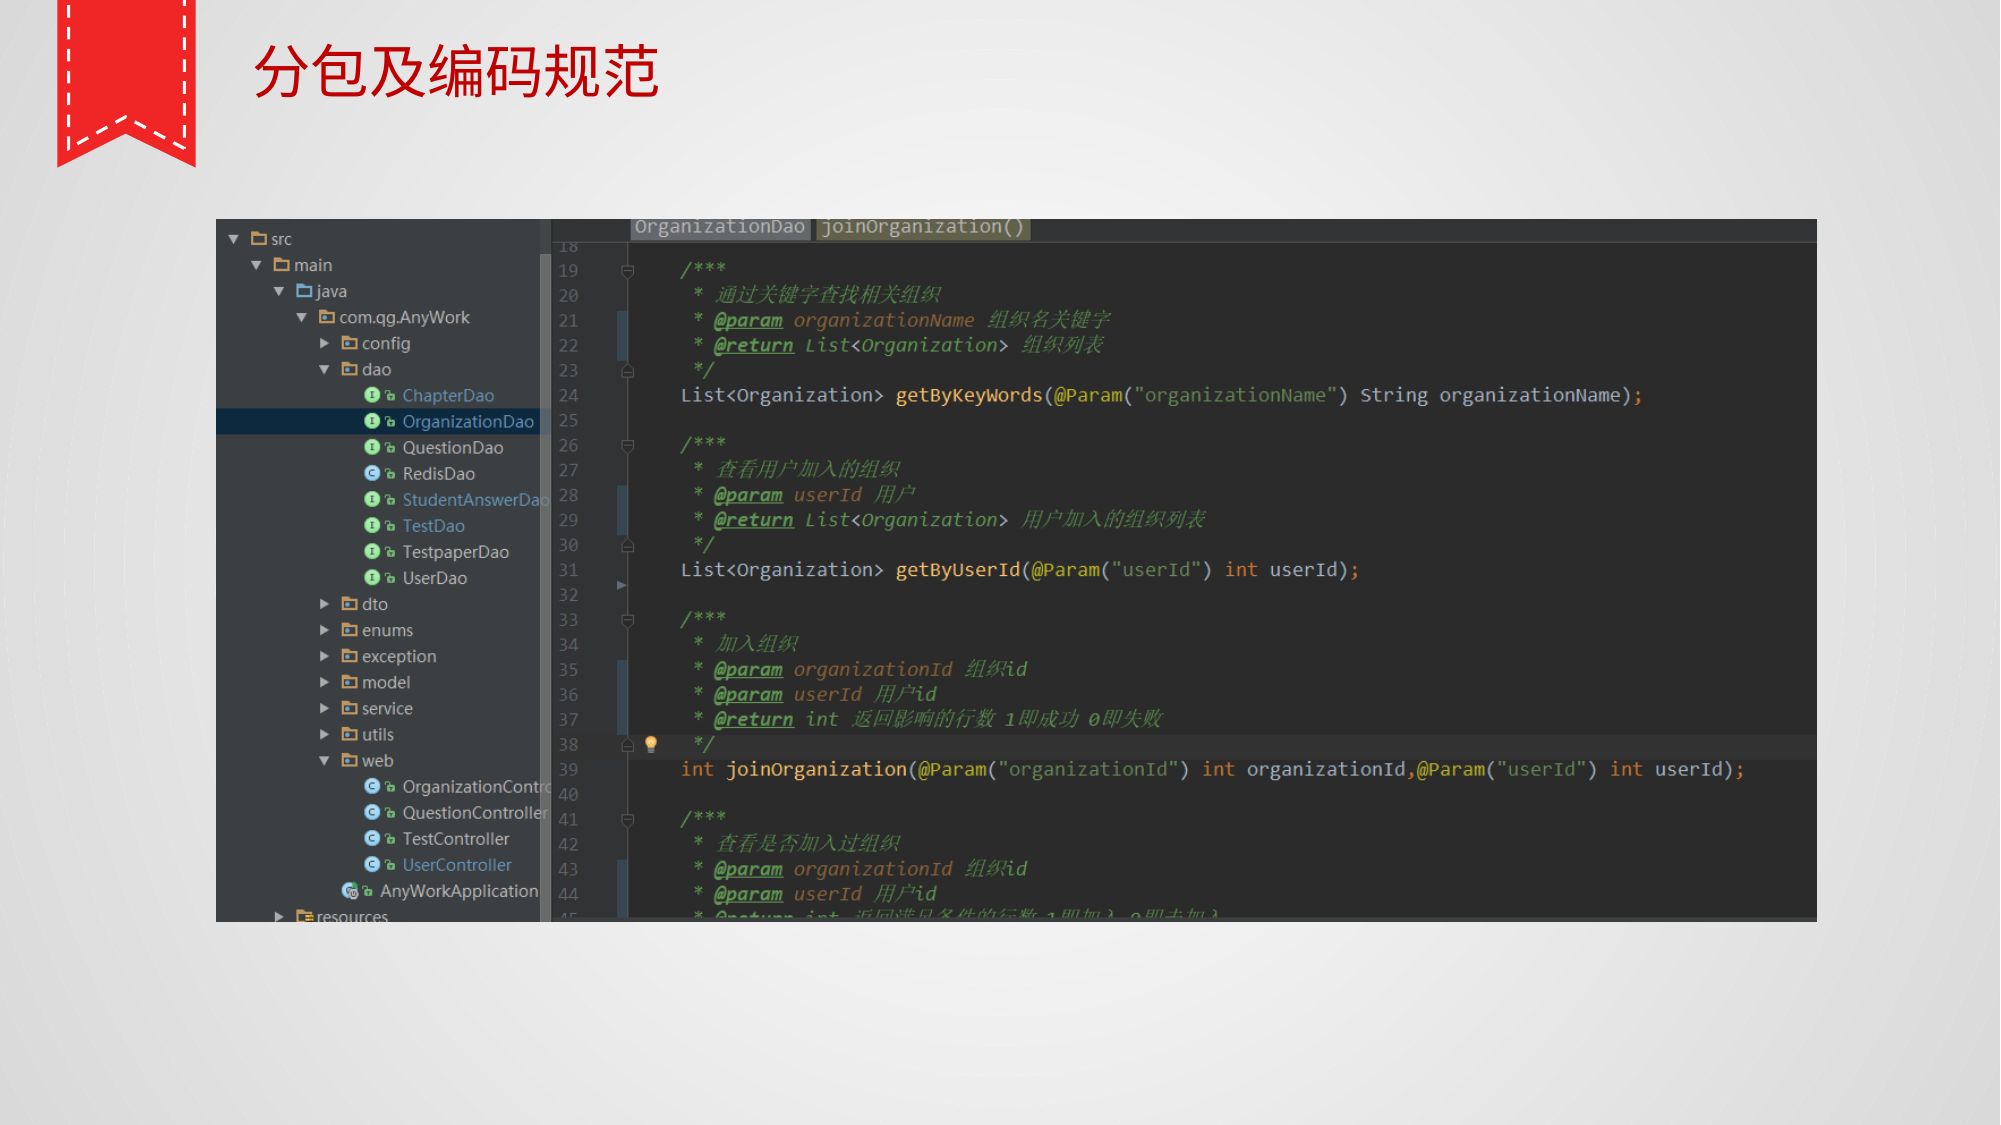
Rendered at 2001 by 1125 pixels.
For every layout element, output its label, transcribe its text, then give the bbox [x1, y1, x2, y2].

picture [216, 219, 1817, 922]
text_box 分包及编码规范 [216, 28, 697, 113]
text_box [56, 0, 196, 168]
